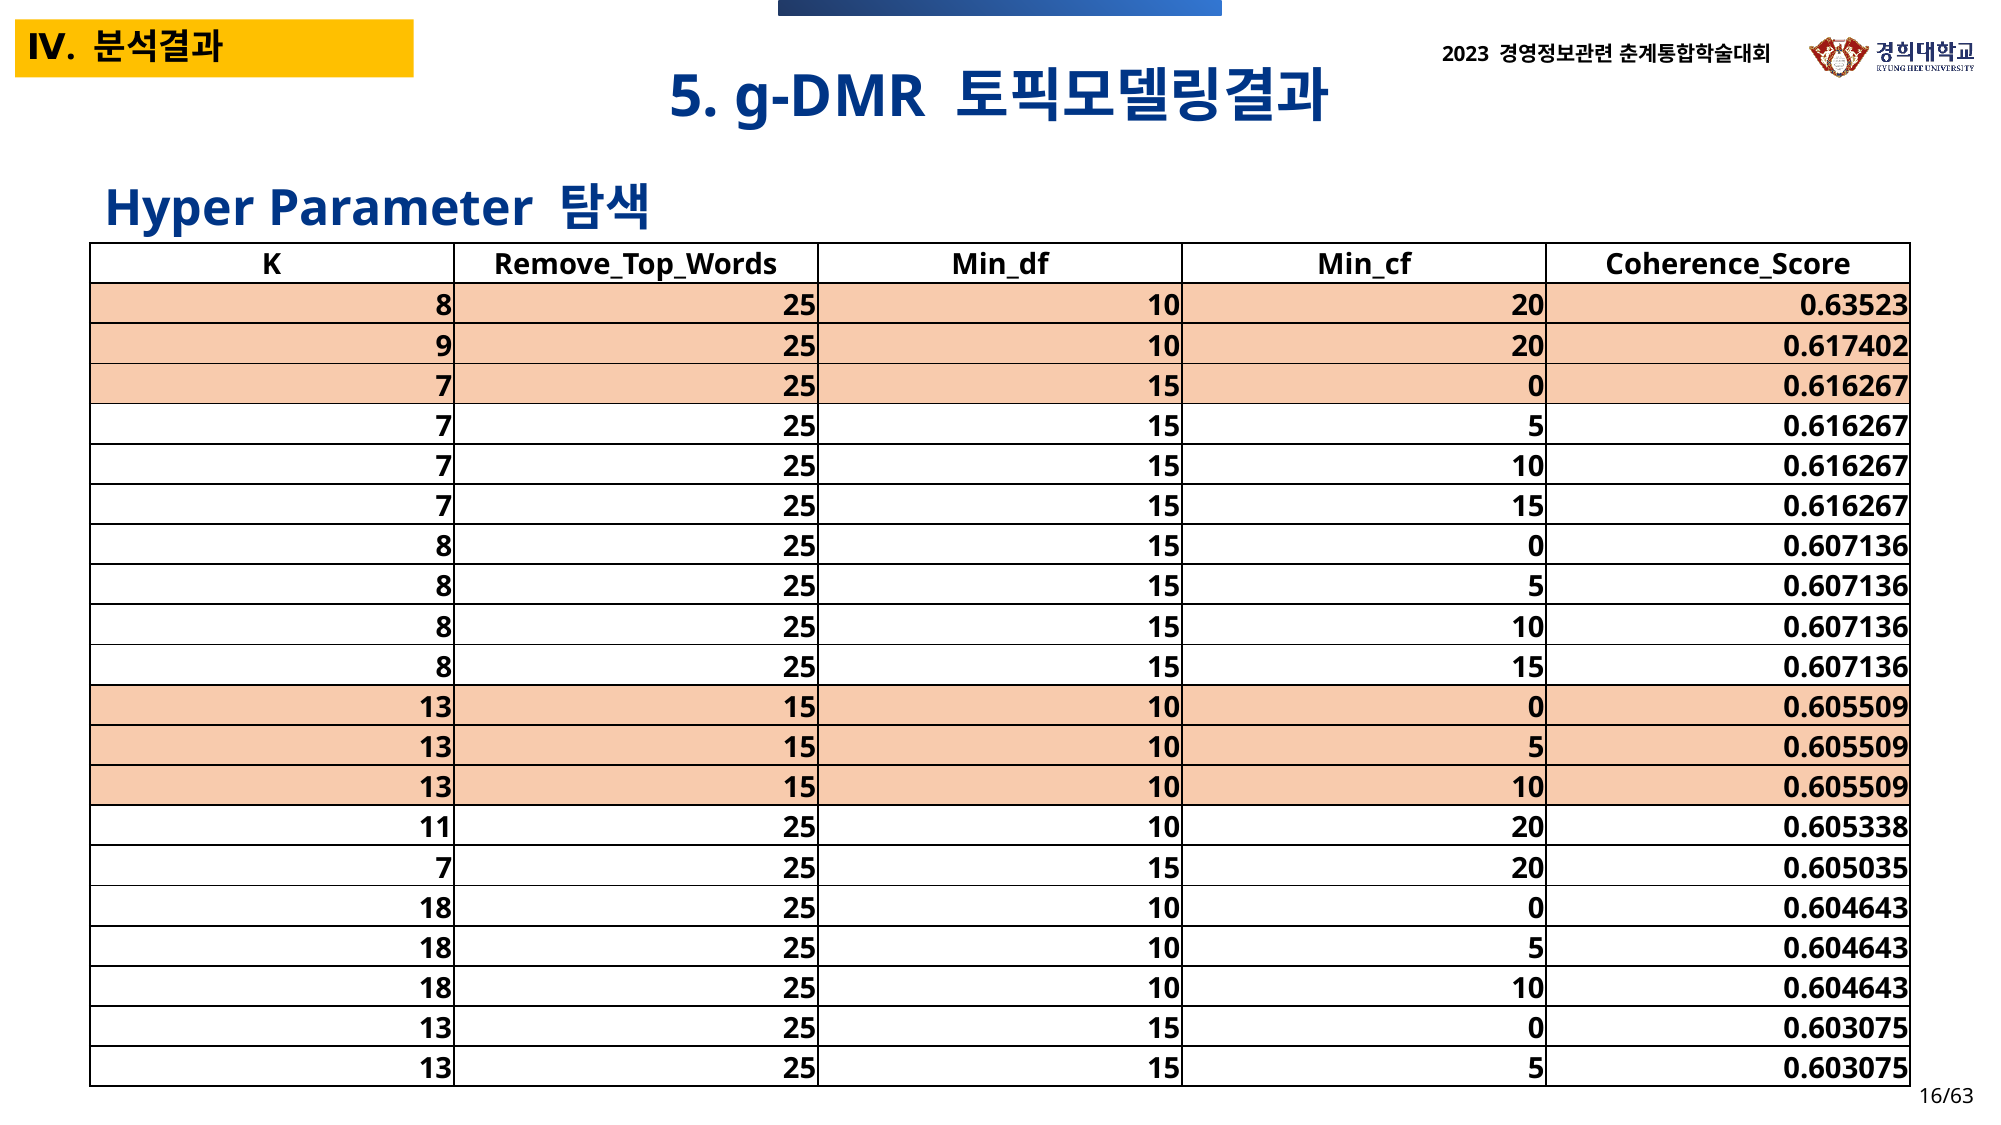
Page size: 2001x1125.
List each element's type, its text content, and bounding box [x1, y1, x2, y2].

table_cell 15 [819, 846, 1181, 885]
table_cell 10 [1183, 445, 1545, 483]
slide_number 16/63 [1538, 1058, 1989, 1119]
table_cell 25 [455, 846, 817, 885]
table_header Remove_Top_Words [455, 244, 817, 282]
table_cell 0 [1183, 686, 1545, 724]
table_cell 18 [91, 927, 453, 965]
table_cell 0.605509 [1547, 726, 1909, 764]
table_cell 7 [91, 445, 453, 483]
table_cell 18 [91, 886, 453, 925]
table_cell 25 [455, 445, 817, 483]
table_cell 13 [91, 686, 453, 724]
table_cell 8 [91, 565, 453, 603]
table_cell 25 [455, 927, 817, 965]
table_cell 0.604643 [1547, 967, 1909, 1005]
table_cell 0.603075 [1547, 1047, 1909, 1085]
table_cell 7 [91, 846, 453, 885]
table_cell 0.604643 [1547, 886, 1909, 925]
table_cell 15 [455, 686, 817, 724]
table_cell 10 [819, 886, 1181, 925]
text_box 5. g-DMR 토픽모델링결과 [540, 50, 1459, 136]
table_cell 10 [819, 967, 1181, 1005]
table_cell 10 [819, 324, 1181, 363]
table_cell 13 [91, 1047, 453, 1085]
table_cell 15 [819, 485, 1181, 523]
table_cell 25 [455, 1047, 817, 1085]
table_cell 0.605509 [1547, 686, 1909, 724]
table_cell 8 [91, 645, 453, 684]
table_cell 0.607136 [1547, 605, 1909, 644]
table_cell 5 [1183, 726, 1545, 764]
table_cell 5 [1183, 404, 1545, 443]
table_cell 10 [1183, 766, 1545, 804]
table_cell 0.616267 [1547, 445, 1909, 483]
table_cell 7 [91, 364, 453, 403]
table_cell 7 [91, 404, 453, 443]
table_cell 8 [91, 284, 453, 322]
table_cell 15 [819, 1007, 1181, 1045]
table_cell 5 [1183, 1047, 1545, 1085]
table_cell 20 [1183, 846, 1545, 885]
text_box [1407, 33, 1974, 78]
table_cell 13 [91, 766, 453, 804]
table_cell 25 [455, 1007, 817, 1045]
table_cell 25 [455, 324, 817, 363]
table_cell 15 [1183, 645, 1545, 684]
text_box Ⅳ. 분석결과 [12, 16, 306, 74]
table_cell 10 [819, 726, 1181, 764]
table_cell 10 [819, 927, 1181, 965]
table_cell 15 [819, 364, 1181, 403]
table_cell 0.616267 [1547, 485, 1909, 523]
table_cell 0.605035 [1547, 846, 1909, 885]
table_header K [91, 244, 453, 282]
table_cell 25 [455, 886, 817, 925]
table_header Coherence_Score [1547, 244, 1909, 282]
table_cell 0.605338 [1547, 806, 1909, 844]
table_cell 20 [1183, 324, 1545, 363]
table_cell 18 [91, 967, 453, 1005]
table_header Min_df [819, 244, 1181, 282]
text_box Hyper Parameter 탐색 [89, 167, 1115, 242]
table_cell 25 [455, 967, 817, 1005]
table_cell 10 [819, 806, 1181, 844]
table_cell 15 [1183, 485, 1545, 523]
table_cell 10 [819, 766, 1181, 804]
table_cell 0.607136 [1547, 525, 1909, 563]
table_cell 25 [455, 404, 817, 443]
table_cell 0.604643 [1547, 927, 1909, 965]
table_cell 0.616267 [1547, 404, 1909, 443]
table_cell 10 [819, 686, 1181, 724]
table_cell 0.607136 [1547, 645, 1909, 684]
table_cell 25 [455, 806, 817, 844]
table_cell 5 [1183, 565, 1545, 603]
table_cell 5 [1183, 927, 1545, 965]
table_cell 0 [1183, 525, 1545, 563]
table_cell 10 [819, 284, 1181, 322]
table_cell 8 [91, 525, 453, 563]
table_cell 20 [1183, 284, 1545, 322]
table_cell 0.603075 [1547, 1007, 1909, 1045]
table_header Min_cf [1183, 244, 1545, 282]
table_cell 0.607136 [1547, 565, 1909, 603]
table_cell 15 [819, 445, 1181, 483]
table_cell 0 [1183, 1007, 1545, 1045]
table_cell 25 [455, 284, 817, 322]
table_cell 0.63523 [1547, 284, 1909, 322]
table_cell 25 [455, 605, 817, 644]
table_cell 0.617402 [1547, 324, 1909, 363]
table_cell 25 [455, 364, 817, 403]
table_cell 15 [819, 645, 1181, 684]
table_cell 25 [455, 485, 817, 523]
table_cell 15 [819, 605, 1181, 644]
table_cell 7 [91, 485, 453, 523]
table_cell 13 [91, 726, 453, 764]
table_cell 8 [91, 605, 453, 644]
table_cell 15 [819, 525, 1181, 563]
text_box [15, 19, 414, 78]
table_cell 9 [91, 324, 453, 363]
table_cell 15 [455, 726, 817, 764]
table_cell 15 [819, 565, 1181, 603]
table_cell 25 [455, 645, 817, 684]
table_cell 11 [91, 806, 453, 844]
table_cell 15 [819, 404, 1181, 443]
table_cell 15 [819, 1047, 1181, 1085]
table_cell 10 [1183, 605, 1545, 644]
table_cell 0 [1183, 364, 1545, 403]
table_cell 15 [455, 766, 817, 804]
table_cell 10 [1183, 967, 1545, 1005]
table_cell 20 [1183, 806, 1545, 844]
table_cell 25 [455, 525, 817, 563]
table_cell 0 [1183, 886, 1545, 925]
table_cell 0.605509 [1547, 766, 1909, 804]
table_cell 0.616267 [1547, 364, 1909, 403]
table_cell 13 [91, 1007, 453, 1045]
text_box [777, 0, 1223, 17]
table_cell 25 [455, 565, 817, 603]
